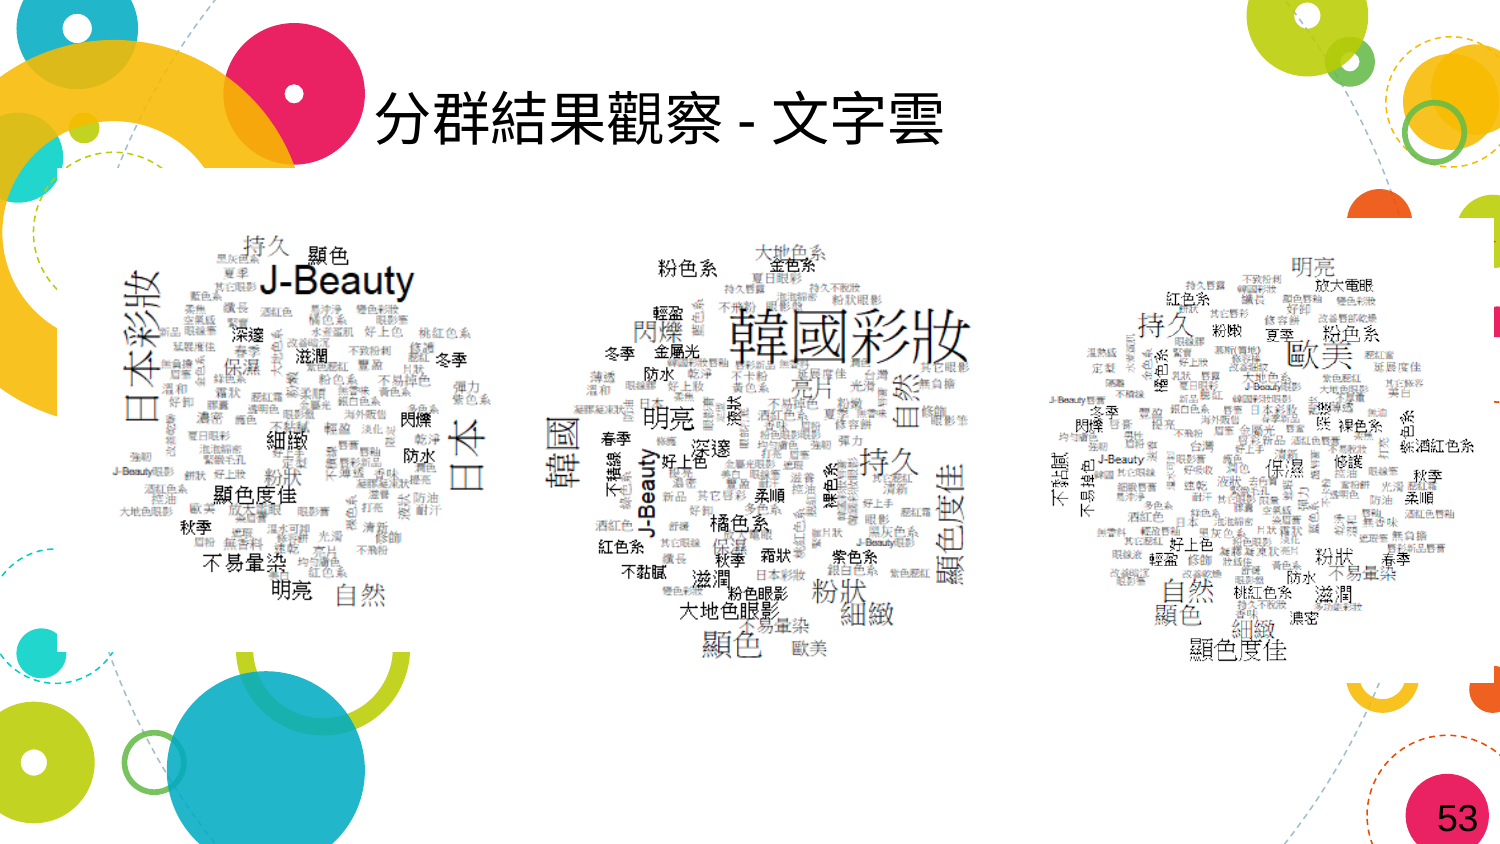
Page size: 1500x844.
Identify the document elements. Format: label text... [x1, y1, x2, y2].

picture [57, 168, 1494, 711]
slide_number 53 [1416, 779, 1494, 844]
title 分群結果觀察-文字雲 [358, 63, 1225, 169]
